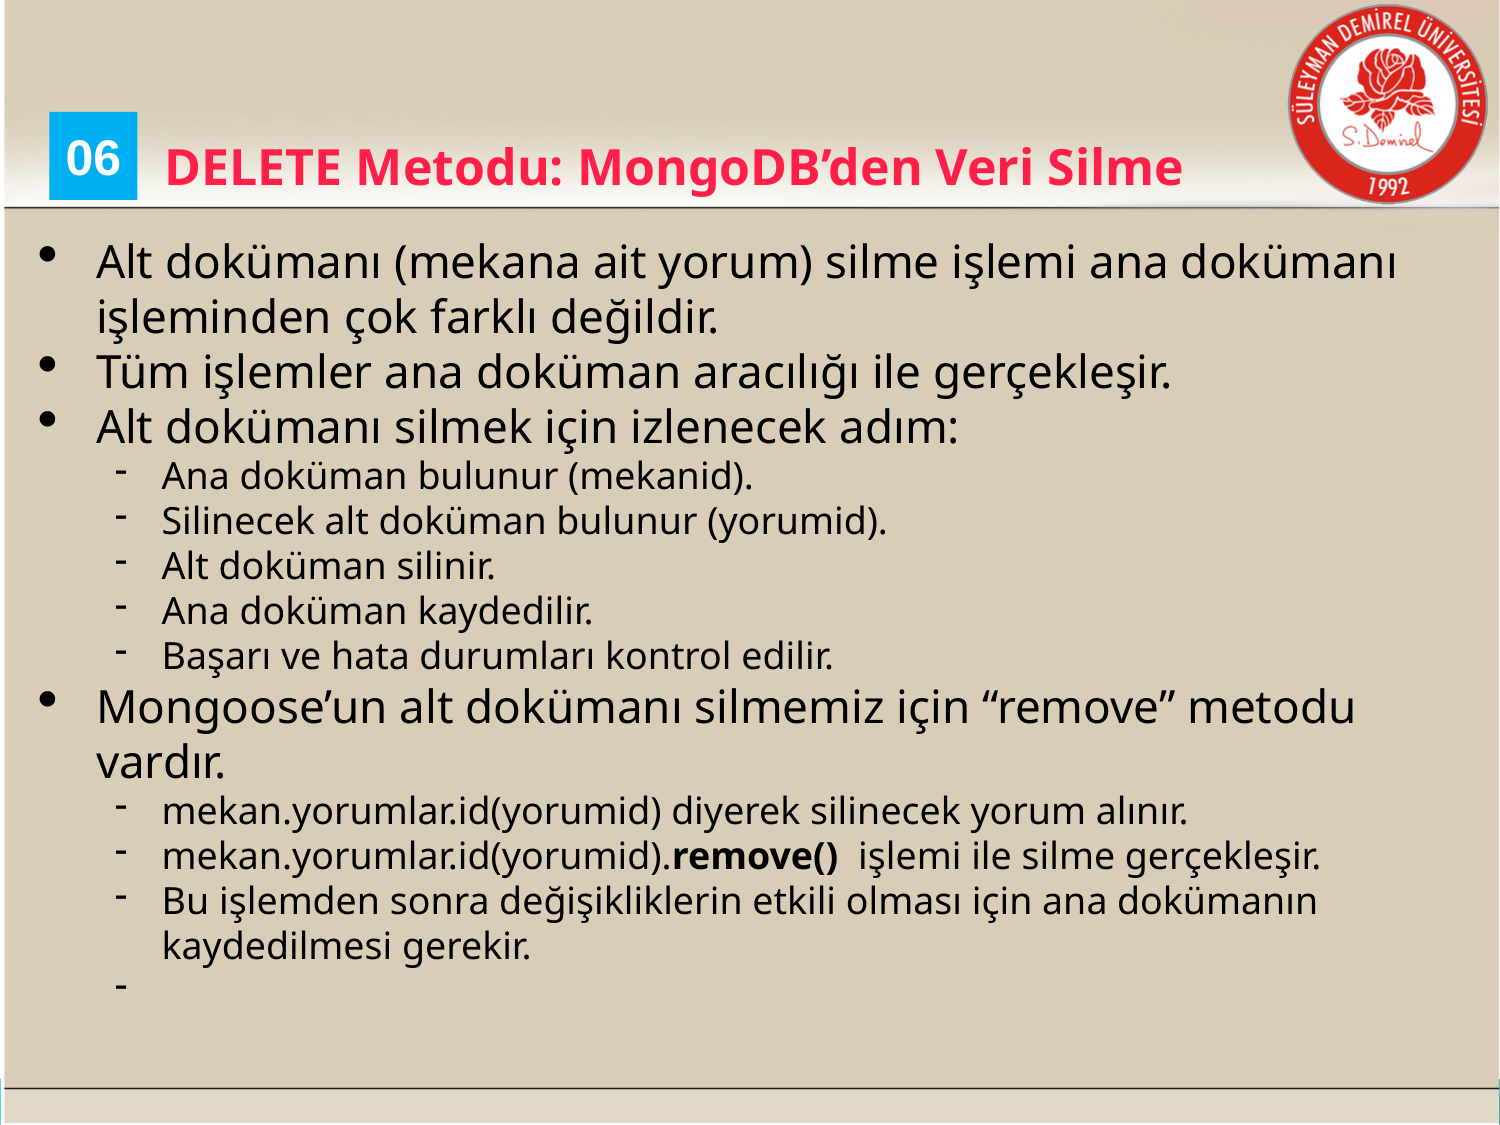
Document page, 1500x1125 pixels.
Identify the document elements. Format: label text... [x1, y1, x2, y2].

picture [0, 0, 1500, 1125]
text_box DELETE Metodu: MongoDB’den Veri Silme [150, 126, 1338, 203]
text_box Alt dokümanı (mekana ait yorum) silme işlemi ana dokümanı işleminden çok farklı değildir. Tüm işlemler ana doküman aracılığı ile gerçekleşir. Alt dokümanı silmek için izlenecek adım: Ana doküman bulunur (mekanid). Silinecek alt doküman bulunur (yorumid). Alt doküman silinir. Ana doküman kaydedilir. Başarı ve hata durumları kontrol edilir. Mongoose’un alt dokümanı silmemiz için “remove” metodu vardır. mekan.yorumlar.id(yorumid) diyerek silinecek yorum alınır. mekan.yorumlar.id(yorumid).remove() işlemi ile silme gerçekleşir. Bu işlemden sonra değişikliklerin etkili olması için ana dokümanın kaydedilmesi gerekir. [24, 224, 1475, 1075]
text_box 06 [49, 111, 138, 200]
